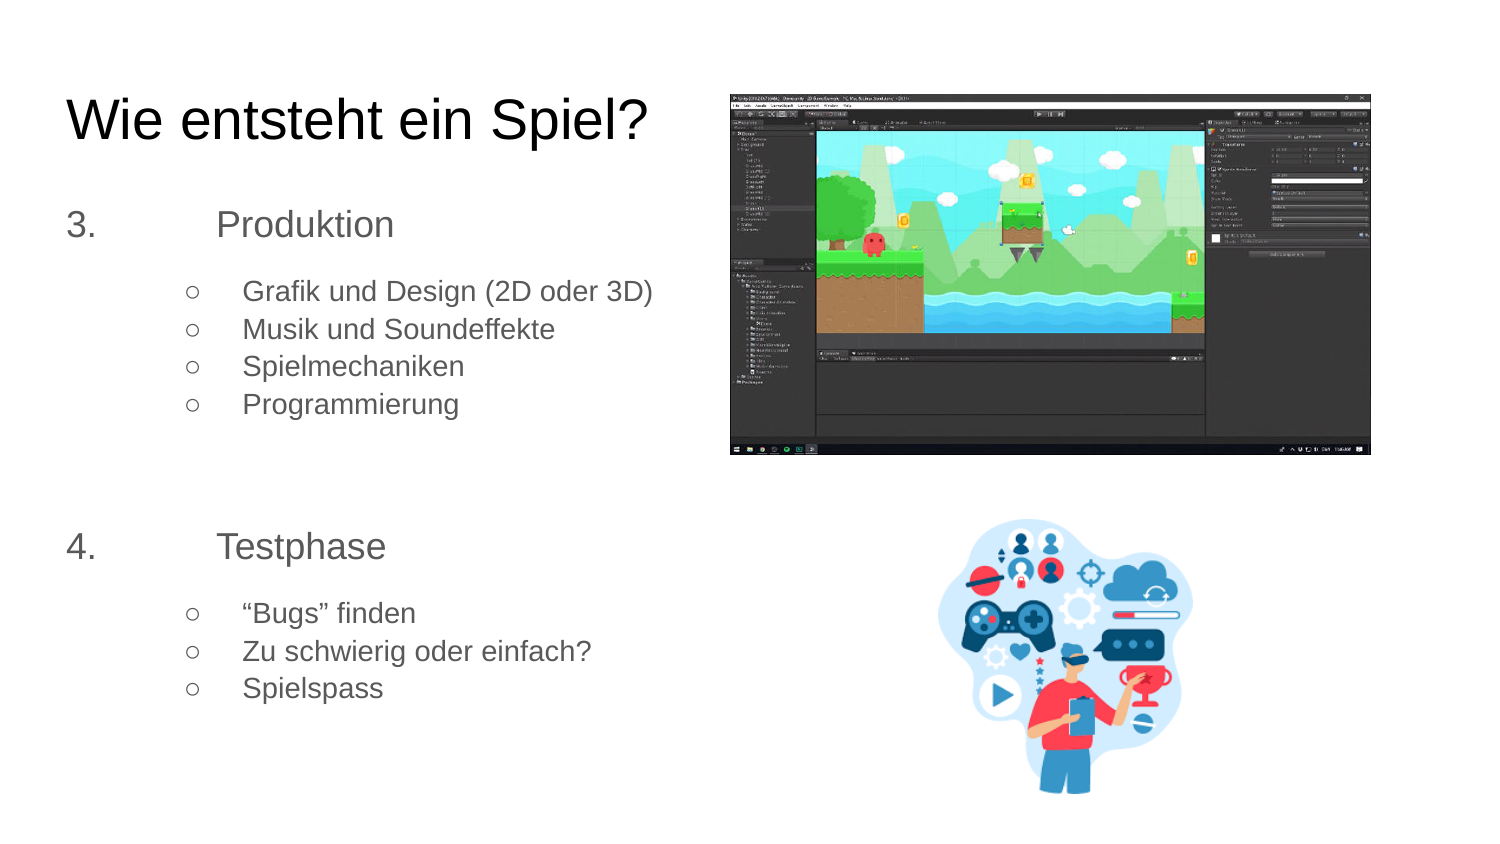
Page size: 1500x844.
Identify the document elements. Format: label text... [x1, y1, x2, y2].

title Wie entsteht ein Spiel? [51, 72, 1449, 167]
list 3. Produktion Grafik und Design (2D oder 3D) Musik und Soundeffekte Spielmechaniken Programmierung 4. Testphase “Bugs” finden Zu schwierig oder einfach? Spielspass [51, 181, 1449, 746]
picture [938, 518, 1194, 794]
picture [730, 94, 1371, 456]
